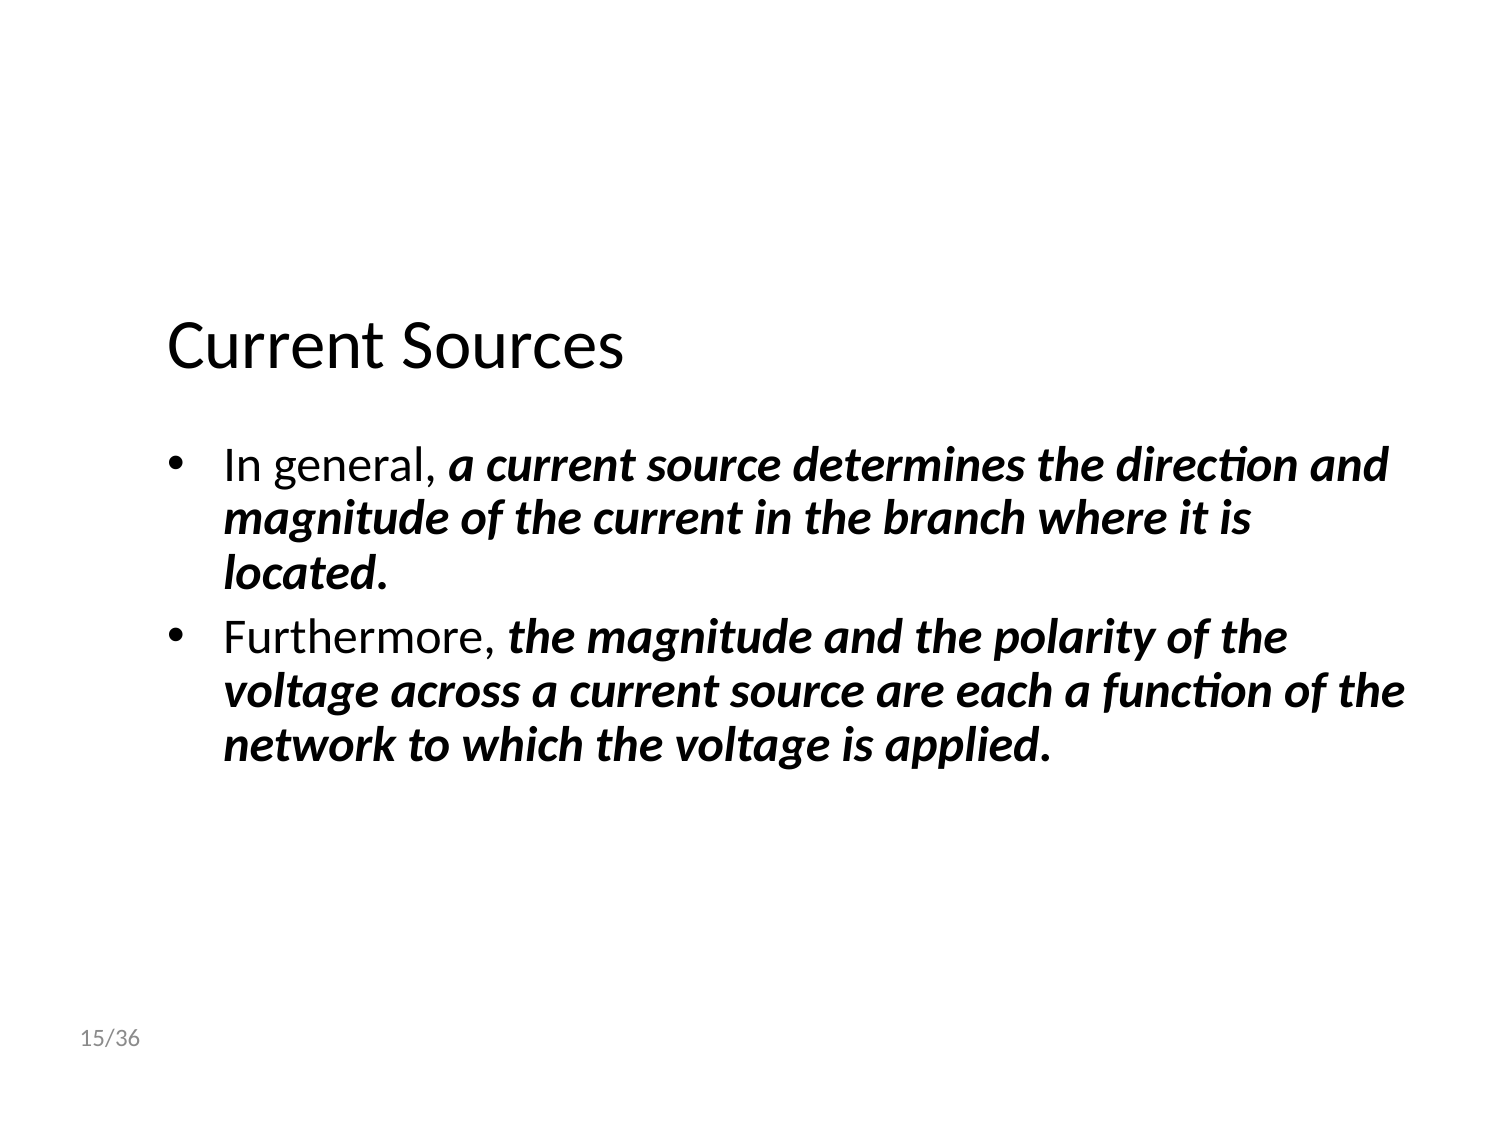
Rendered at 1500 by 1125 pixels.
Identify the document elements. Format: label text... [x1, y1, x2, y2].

title Current Sources [151, 284, 1426, 397]
list In general, a current source determines the direction and magnitude of the current in the branch where it is located. Furthermore, the magnitude and the polarity of the voltage across a current source are each a function of the network to which the voltage is applied. [151, 430, 1426, 957]
slide_number 15/36 [64, 1006, 415, 1067]
